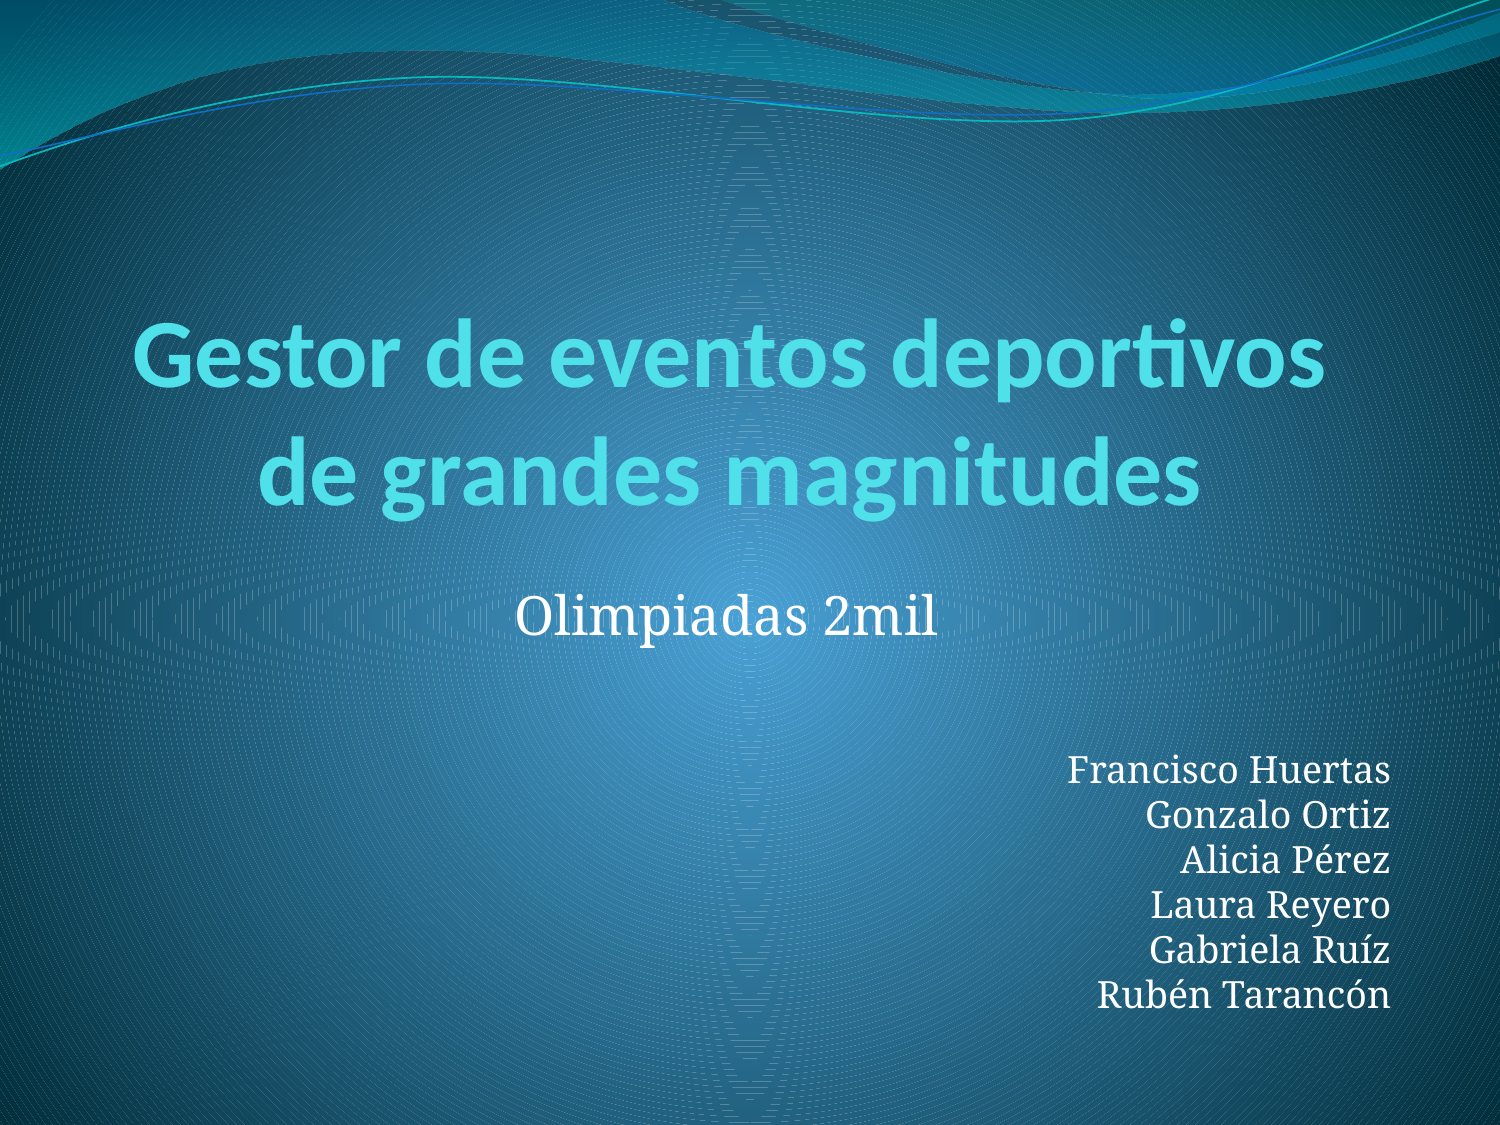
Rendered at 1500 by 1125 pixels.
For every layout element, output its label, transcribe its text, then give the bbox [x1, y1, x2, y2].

title Gestor de eventos deportivos de grandes magnitudes [87, 224, 1376, 525]
text_box Francisco Huertas Gonzalo Ortiz Alicia Pérez Laura Reyero Gabriela Ruíz Rubén Tarancón [820, 738, 1407, 1023]
subtitle Olimpiadas 2mil [87, 574, 1376, 680]
